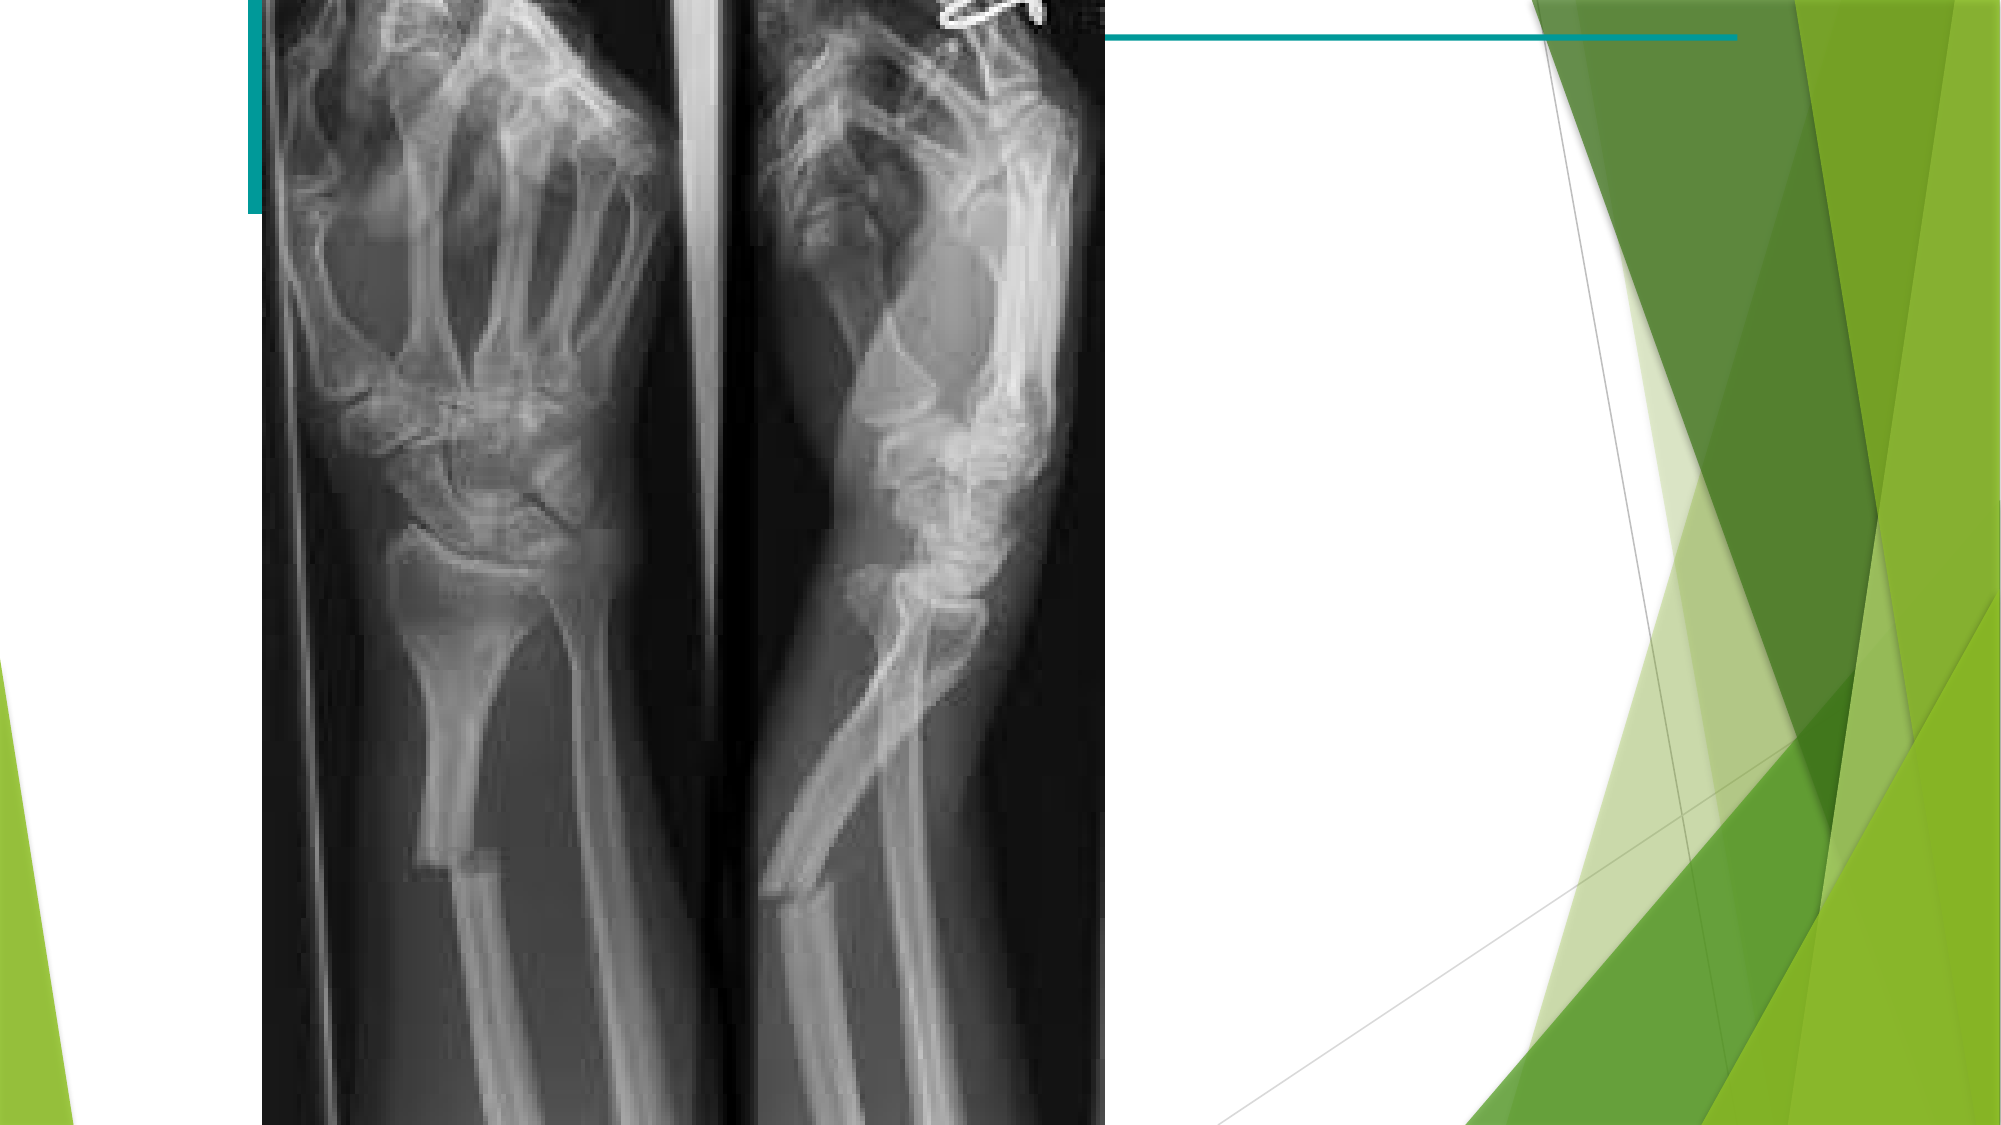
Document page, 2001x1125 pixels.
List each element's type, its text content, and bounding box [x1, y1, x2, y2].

picture [261, 0, 1105, 1125]
text_box Bone Repair [1110, 50, 1688, 168]
text_box [249, 0, 260, 213]
